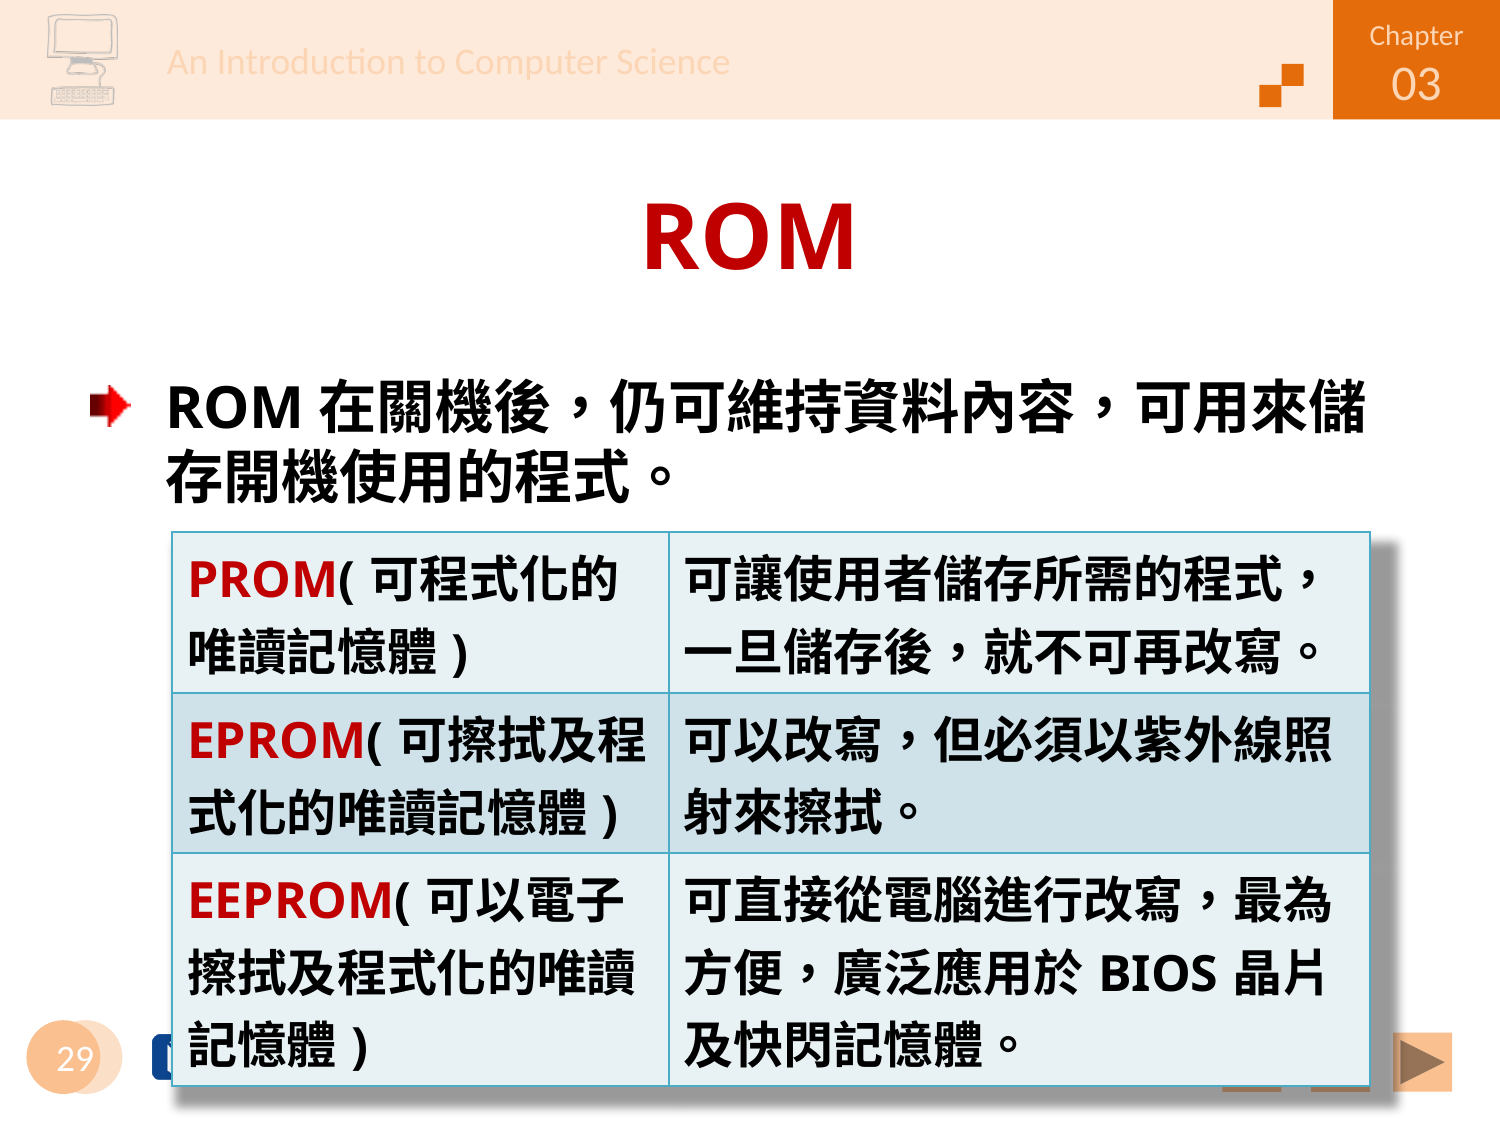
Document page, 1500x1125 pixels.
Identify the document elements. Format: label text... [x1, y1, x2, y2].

table_cell 可直接從電腦進行改寫，最為方便，廣泛應用於BIOS晶片及快閃記憶體。 [670, 854, 1369, 1085]
table_cell 可以改寫，但必須以紫外線照射來擦拭。 [670, 694, 1369, 852]
title ROM [75, 138, 1425, 327]
picture [47, 14, 118, 106]
table_header 可讓使用者儲存所需的程式，一旦儲存後，就不可再改寫。 [670, 533, 1369, 692]
picture [152, 1034, 171, 1080]
list ROM在關機後，仍可維持資料內容，可用來儲存開機使用的程式。 [75, 363, 1425, 1005]
picture [90, 385, 131, 427]
table_header PROM(可程式化的唯讀記憶體) [173, 533, 668, 692]
table_cell EEPROM(可以電子擦拭及程式化的唯讀記憶體) [173, 854, 668, 1085]
table_cell EPROM(可擦拭及程式化的唯讀記憶體) [173, 694, 668, 852]
